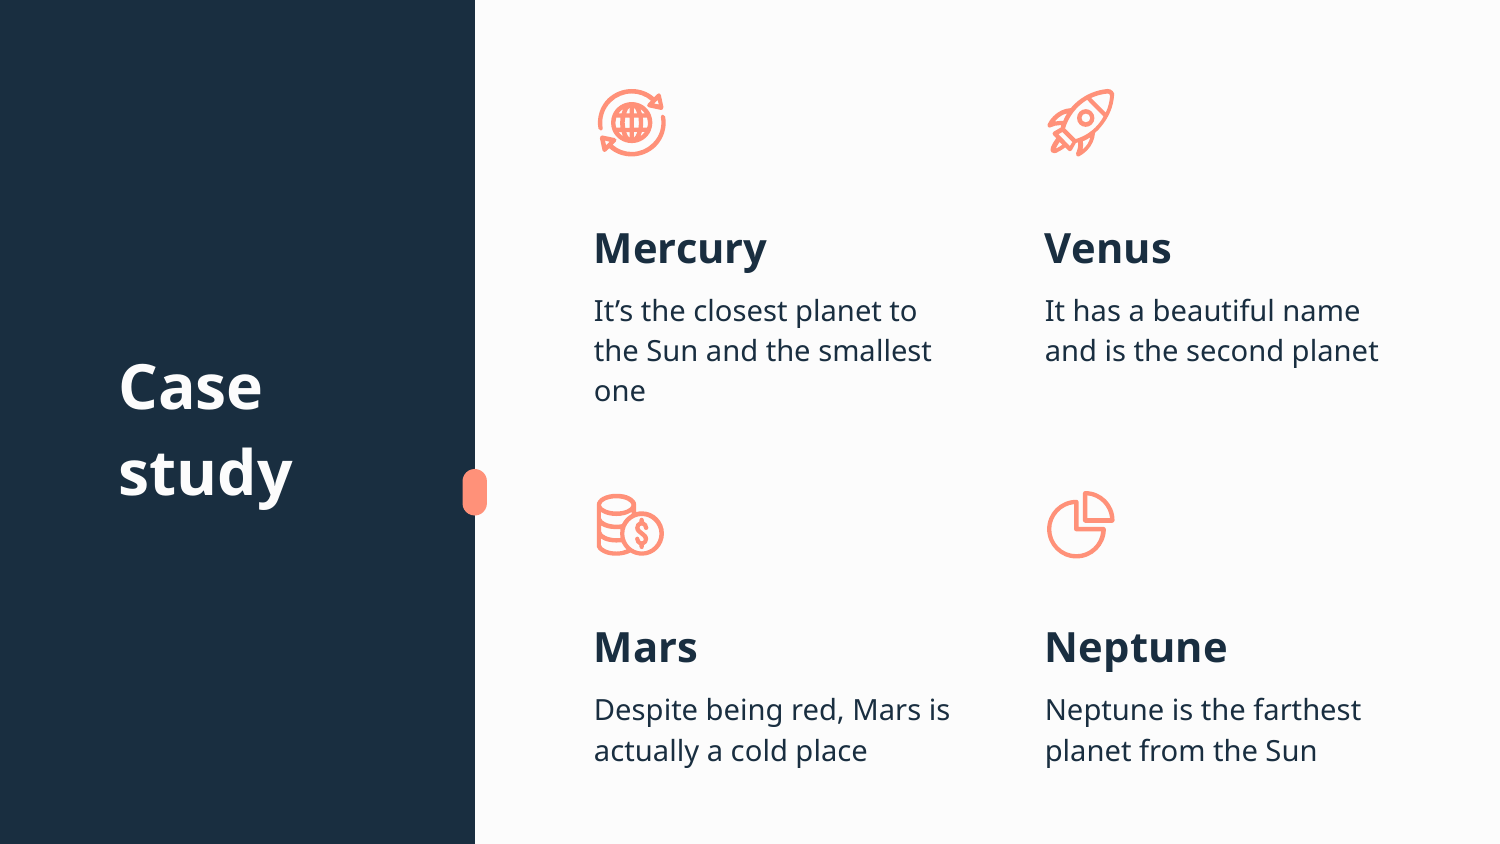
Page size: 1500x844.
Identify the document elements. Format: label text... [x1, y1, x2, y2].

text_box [596, 493, 665, 556]
subtitle It’s the closest planet to the Sun and the smallest one [578, 271, 967, 406]
subtitle Neptune is the farthest planet from the Sun [1029, 671, 1418, 806]
subtitle Neptune [1030, 598, 1418, 671]
title Case study [103, 280, 422, 563]
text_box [1046, 88, 1115, 157]
subtitle Despite being red, Mars is actually a cold place [578, 671, 967, 806]
subtitle Venus [1030, 199, 1418, 271]
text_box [1046, 490, 1115, 559]
subtitle Mercury [578, 199, 966, 271]
text_box [462, 468, 487, 516]
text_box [596, 88, 668, 157]
subtitle It has a beautiful name and is the second planet [1029, 271, 1418, 406]
subtitle Mars [578, 598, 966, 671]
